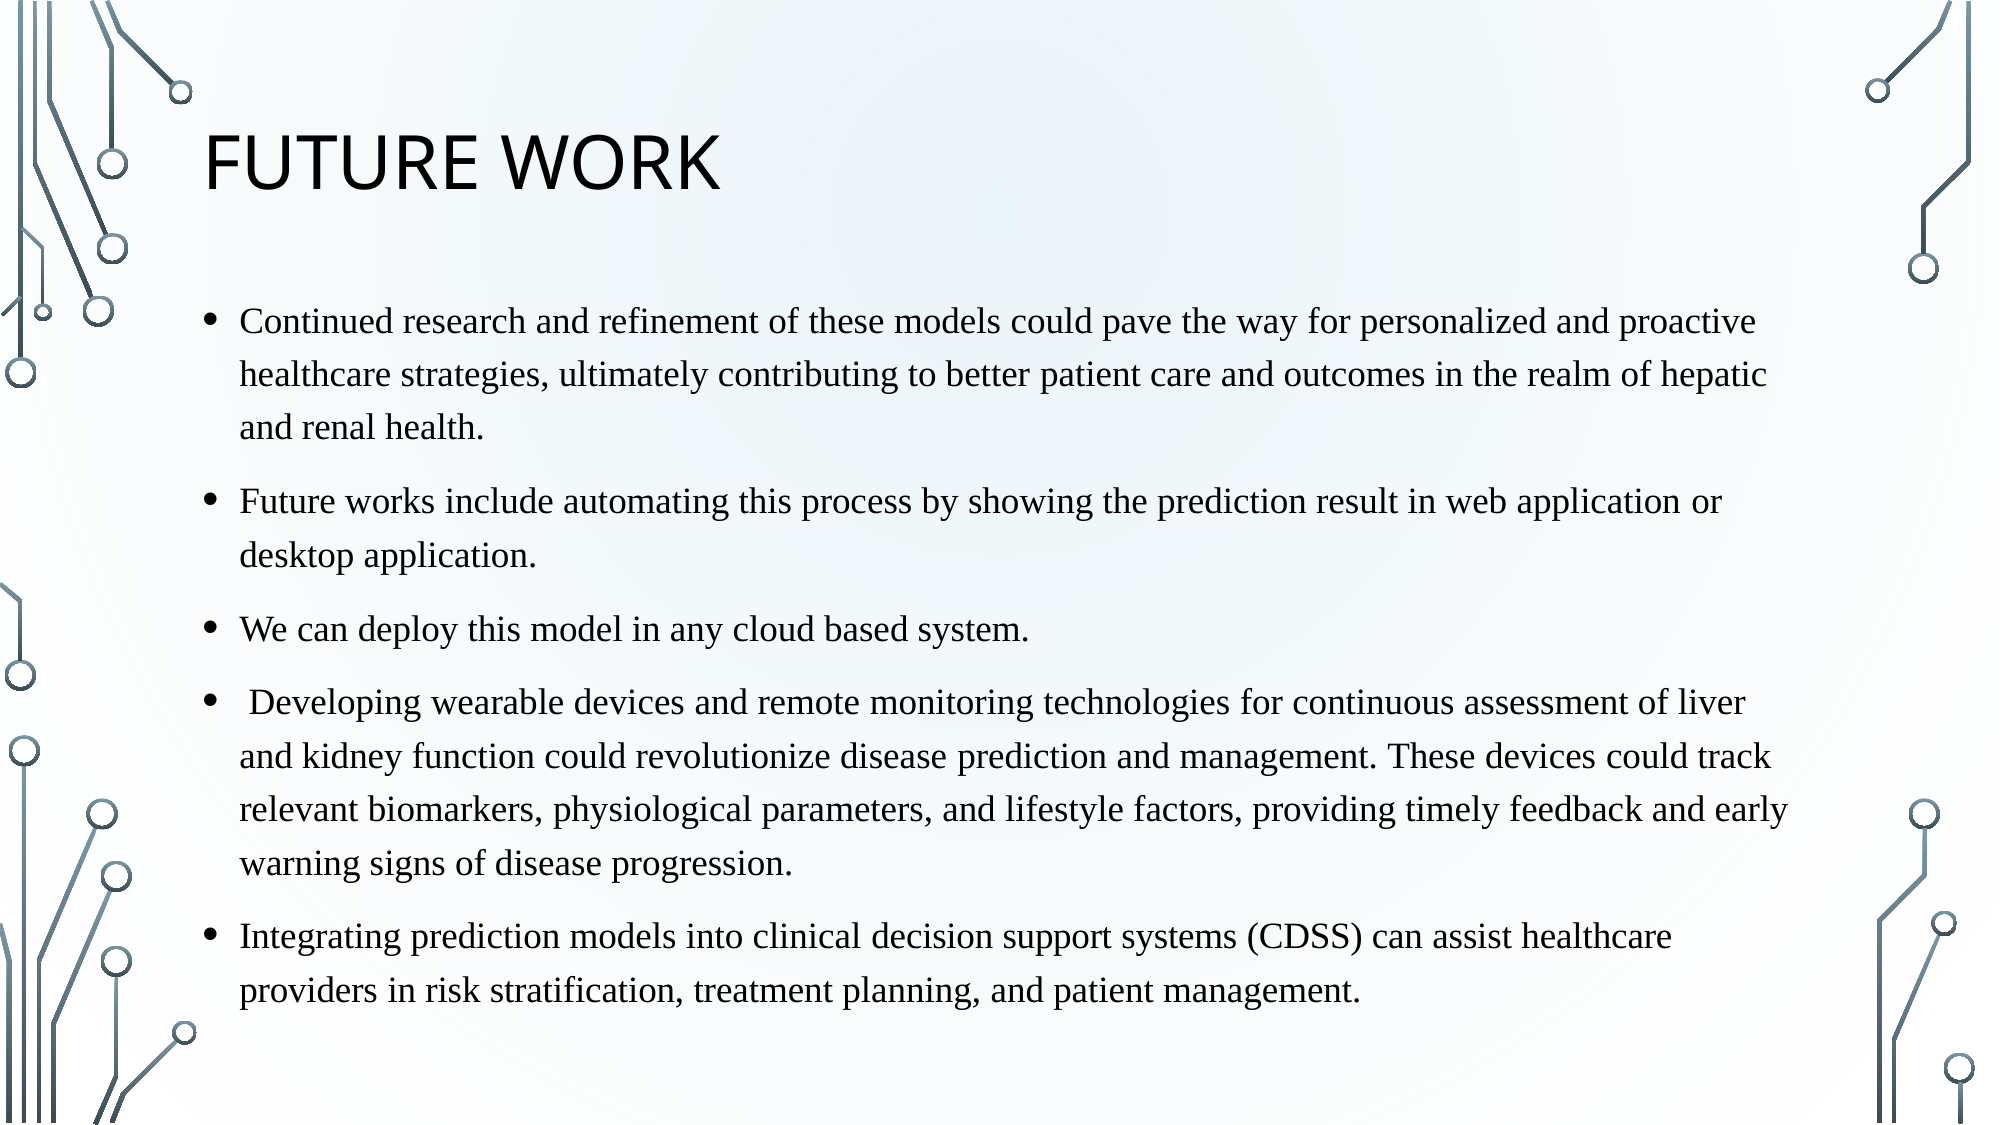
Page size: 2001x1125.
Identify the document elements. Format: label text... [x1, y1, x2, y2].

list Continued research and refinement of these models could pave the way for personalized and proactive healthcare strategies, ultimately contributing to better patient care and outcomes in the realm of hepatic and renal health. Future works include automating this process by showing the prediction result in web application or desktop application. We can deploy this model in any cloud based system. Developing wearable devices and remote monitoring technologies for continuous assessment of liver and kidney function could revolutionize disease prediction and management. These devices could track relevant biomarkers, physiological parameters, and lifestyle factors, providing timely feedback and early warning signs of disease progression. Integrating prediction models into clinical decision support systems (CDSS) can assist healthcare providers in risk stratification, treatment planning, and patient management. [187, 279, 1813, 1024]
title Future work [187, 101, 1813, 230]
